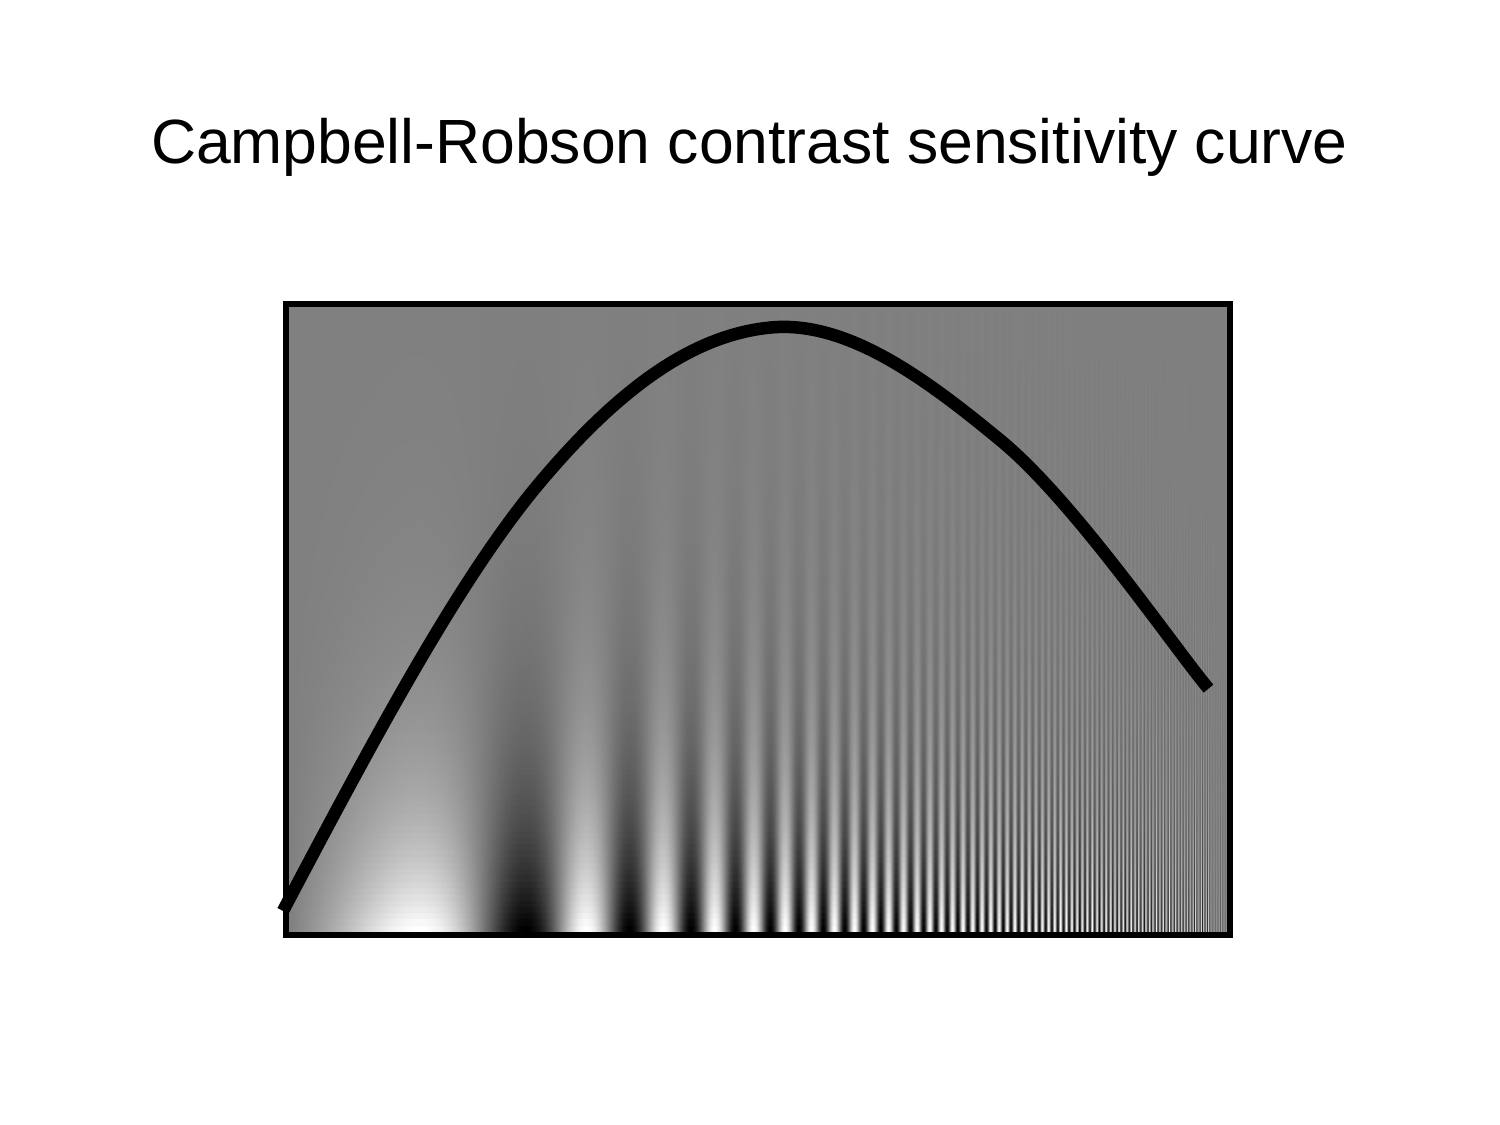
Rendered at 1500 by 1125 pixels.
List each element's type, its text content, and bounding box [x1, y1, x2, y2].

title Campbell-Robson contrast sensitivity curve [75, 45, 1425, 233]
picture [288, 306, 1227, 932]
